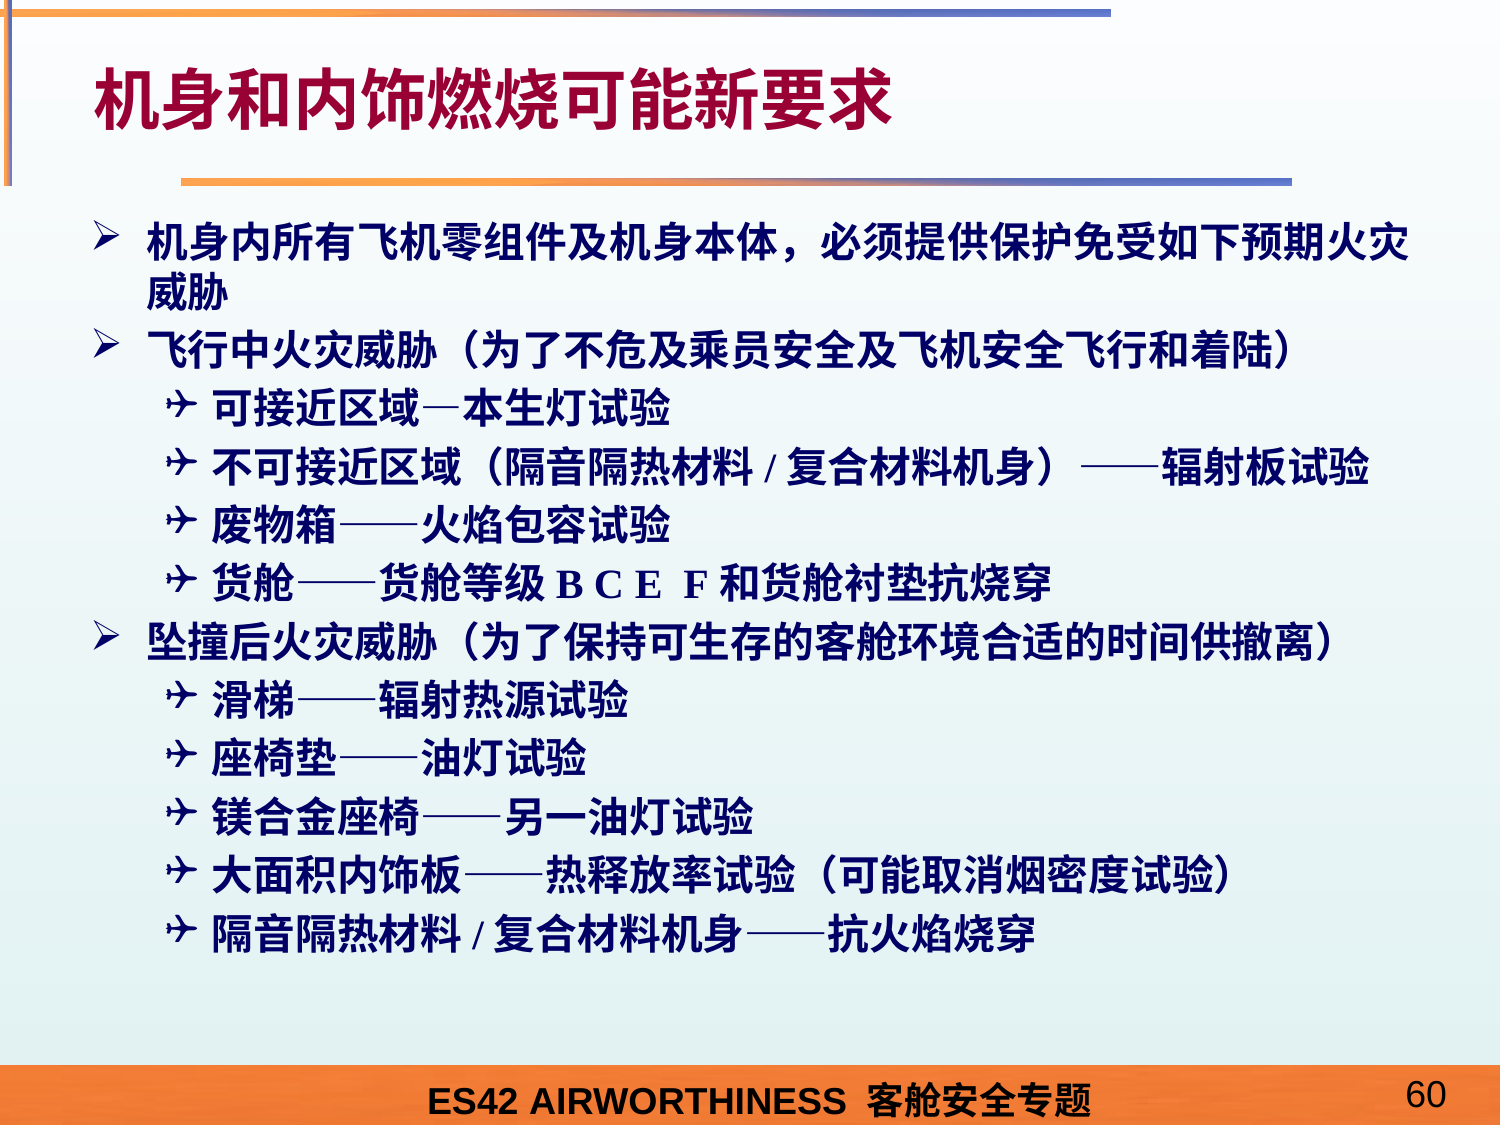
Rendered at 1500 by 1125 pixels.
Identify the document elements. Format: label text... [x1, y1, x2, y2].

picture [0, 0, 1111, 186]
list 机身内所有飞机零组件及机身本体，必须提供保护免受如下预期火灾威胁 飞行中火灾威胁（为了不危及乘员安全及飞机安全飞行和着陆） 可接近区域—本生灯试验 不可接近区域（隔音隔热材料/复合材料机身）——辐射板试验 废物箱——火焰包容试验 货舱——货舱等级B C E F和货舱衬垫抗烧穿 坠撞后火灾威胁（为了保持可生存的客舱环境合适的时间供撤离） 滑梯——辐射热源试验 座椅垫——油灯试验 镁合金座椅——另一油灯试验 大面积内饰板——热释放率试验（可能取消烟密度试验） 隔音隔热材料/复合材料机身——抗火焰烧穿 [75, 208, 1425, 1059]
picture [181, 178, 1292, 186]
title 机身和内饰燃烧可能新要求 [78, 31, 1429, 164]
picture [0, 1065, 1500, 1125]
